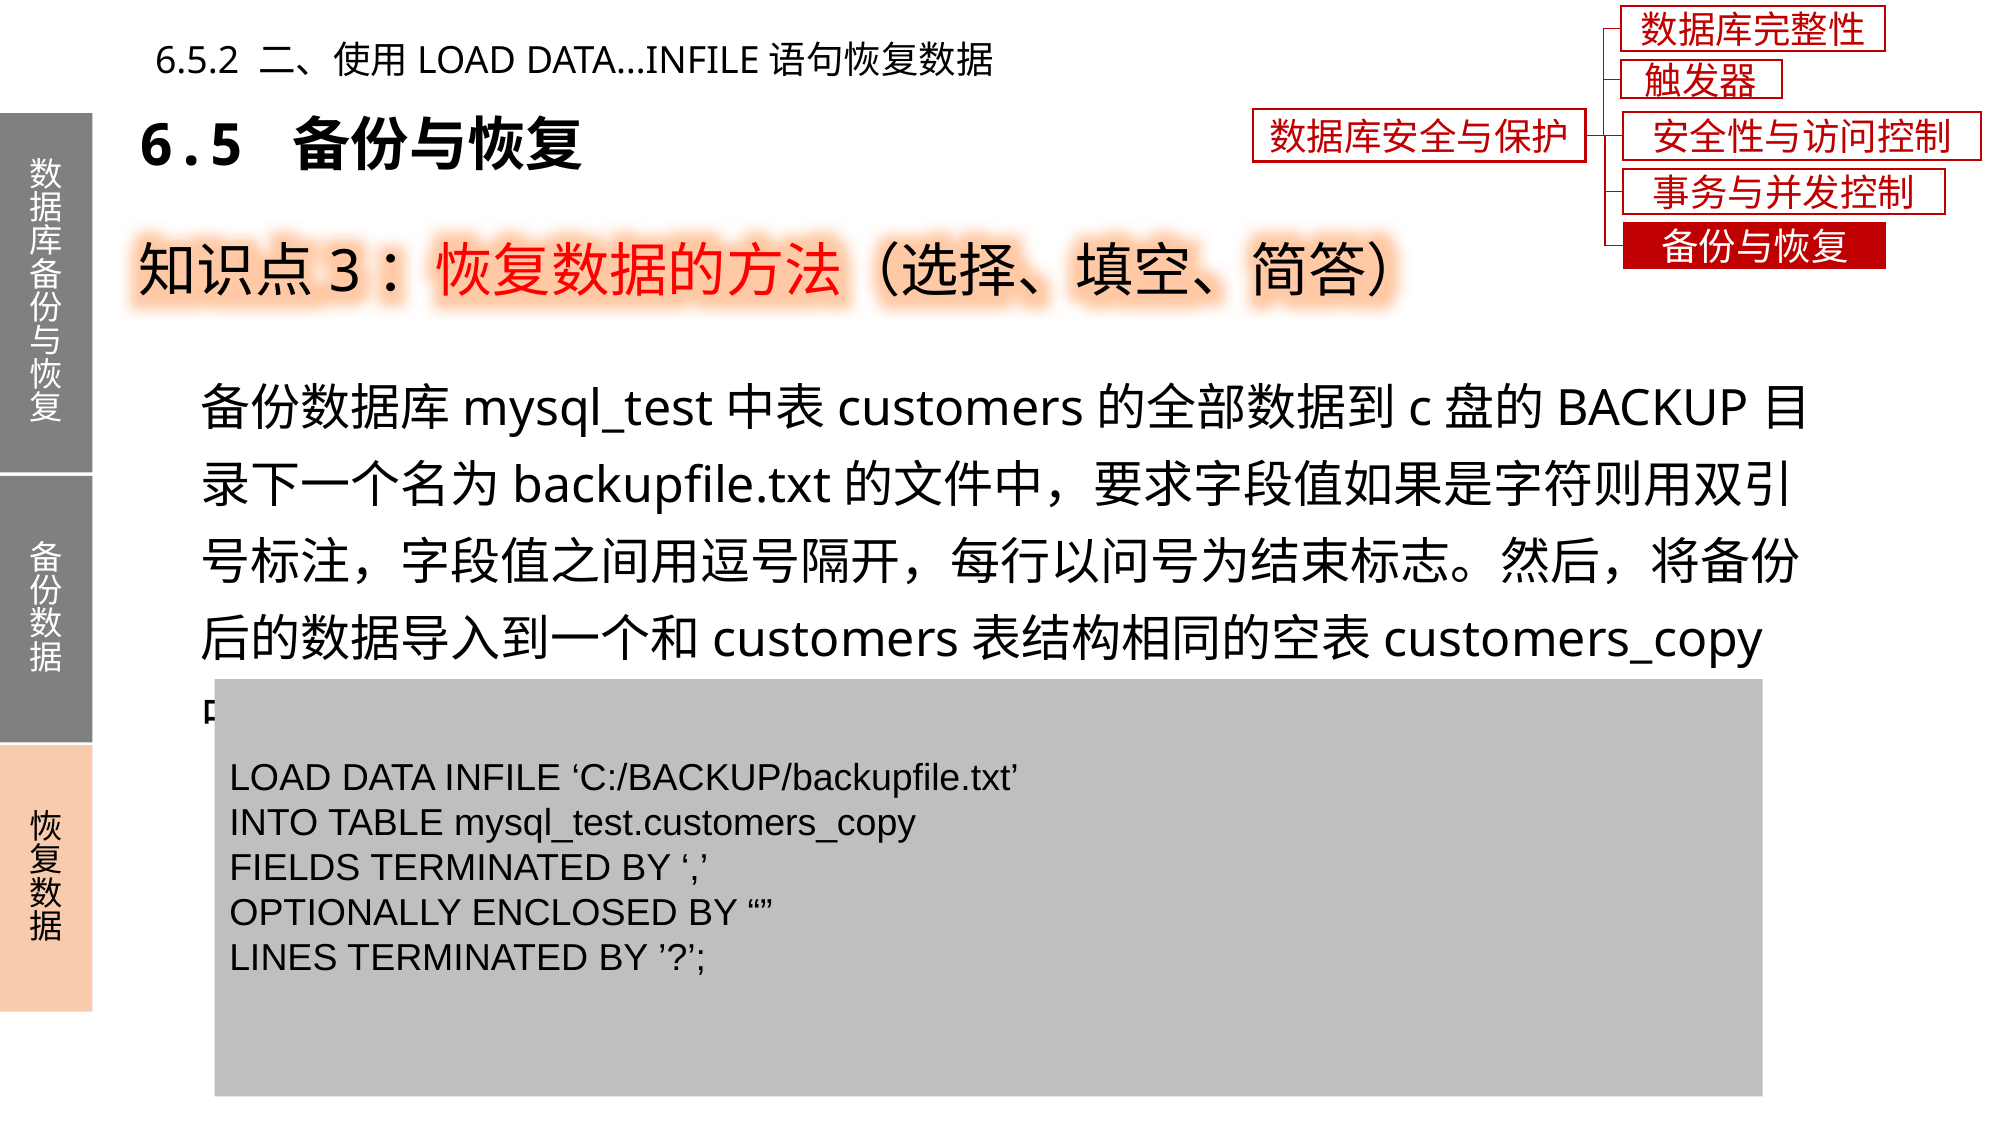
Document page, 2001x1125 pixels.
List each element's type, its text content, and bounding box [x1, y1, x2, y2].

text_box LOAD DATA INFILE ‘C:/BACKUP/backupfile.txt’ INTO TABLE mysql_test.customers_copy FIELDS TERMINATED BY ‘,’ OPTIONALLY ENCLOSED BY “” LINES TERMINATED BY ’?’; [214, 678, 1764, 1098]
text_box 安全性与访问控制 [1622, 111, 1982, 161]
text_box 触发器 [1621, 59, 1783, 99]
text_box 知识点3：恢复数据的方法（选择、填空、简答） [120, 150, 1252, 154]
text_box 备份数据库mysql_test中表customers的全部数据到c盘的BACKUP目录下一个名为backupfile.txt的文件中，要求字段值如果是字符则用双引号标注，字段值之间用逗号隔开，每行以问号为结束标志。然后，将备份后的数据导入到一个和customers表结构相同的空表customers_copy中。 [186, 350, 1827, 751]
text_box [120, 166, 1568, 170]
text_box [0, 113, 93, 1012]
text_box 数据库完整性 [1620, 5, 1886, 52]
text_box 事务与并发控制 [1625, 168, 1946, 215]
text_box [1585, 28, 1621, 79]
text_box 6.5.2 二、使用LOAD DATA…INFILE语句恢复数据 [140, 28, 1009, 89]
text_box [114, 166, 1954, 339]
text_box 数据库完整性 [118, 170, 1949, 335]
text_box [1585, 135, 1625, 246]
text_box 备份与恢复 [1623, 222, 1886, 269]
text_box 6.5 备份与恢复 [120, 97, 1568, 150]
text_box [1585, 79, 1621, 135]
text_box 知识点3：恢复数据的方法（选择、填空、简答） [120, 172, 1945, 329]
text_box 数据库安全与保护 [1252, 108, 1585, 163]
